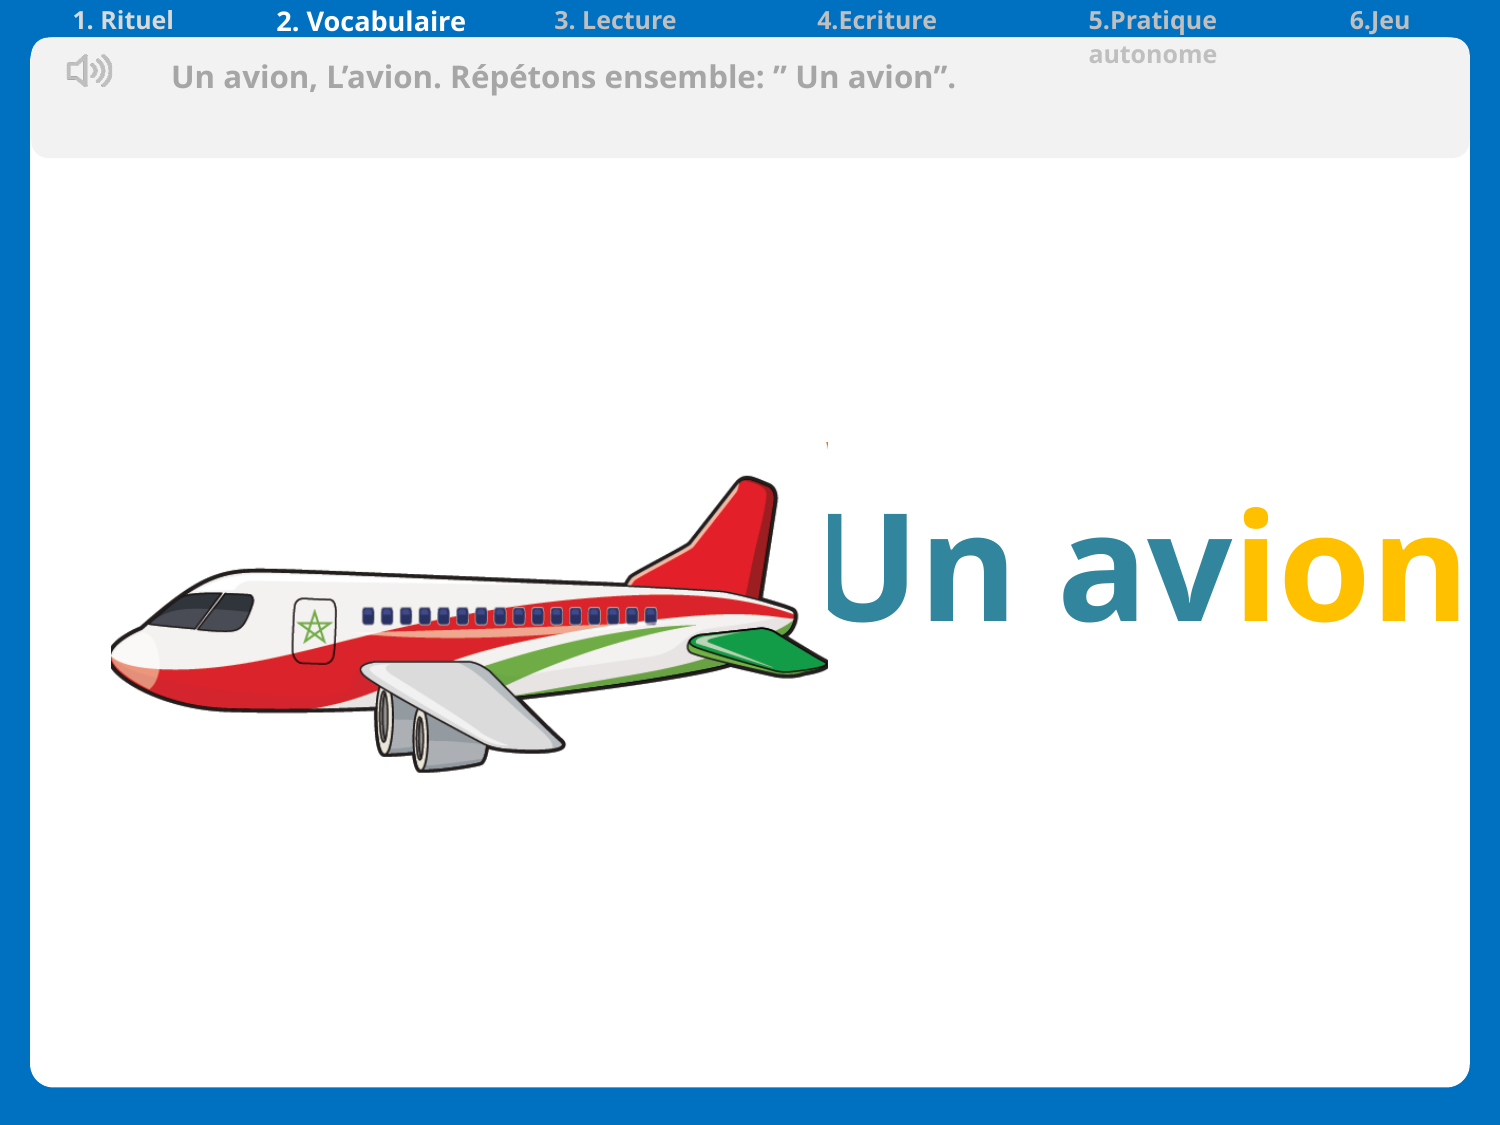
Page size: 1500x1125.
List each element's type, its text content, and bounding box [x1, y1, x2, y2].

table_header 1. Rituel [5, 0, 249, 71]
text_box [27, 71, 1472, 1090]
table_header 5.Pratique autonome [1017, 0, 1289, 45]
picture [111, 442, 828, 796]
text_box Un avion [832, 463, 1500, 659]
text_box [29, 49, 1472, 161]
text_box [0, 0, 1500, 1125]
table_header 6.Jeu [1289, 0, 1471, 71]
table_header 2. Vocabulaire [249, 0, 493, 45]
text_box [66, 71, 113, 87]
text_box Un avion, L’avion. Répétons ensemble: ” Un avion”. [156, 45, 1434, 103]
table_header 3. Lecture [493, 0, 738, 45]
table_header 4.Ecriture [738, 0, 1017, 45]
